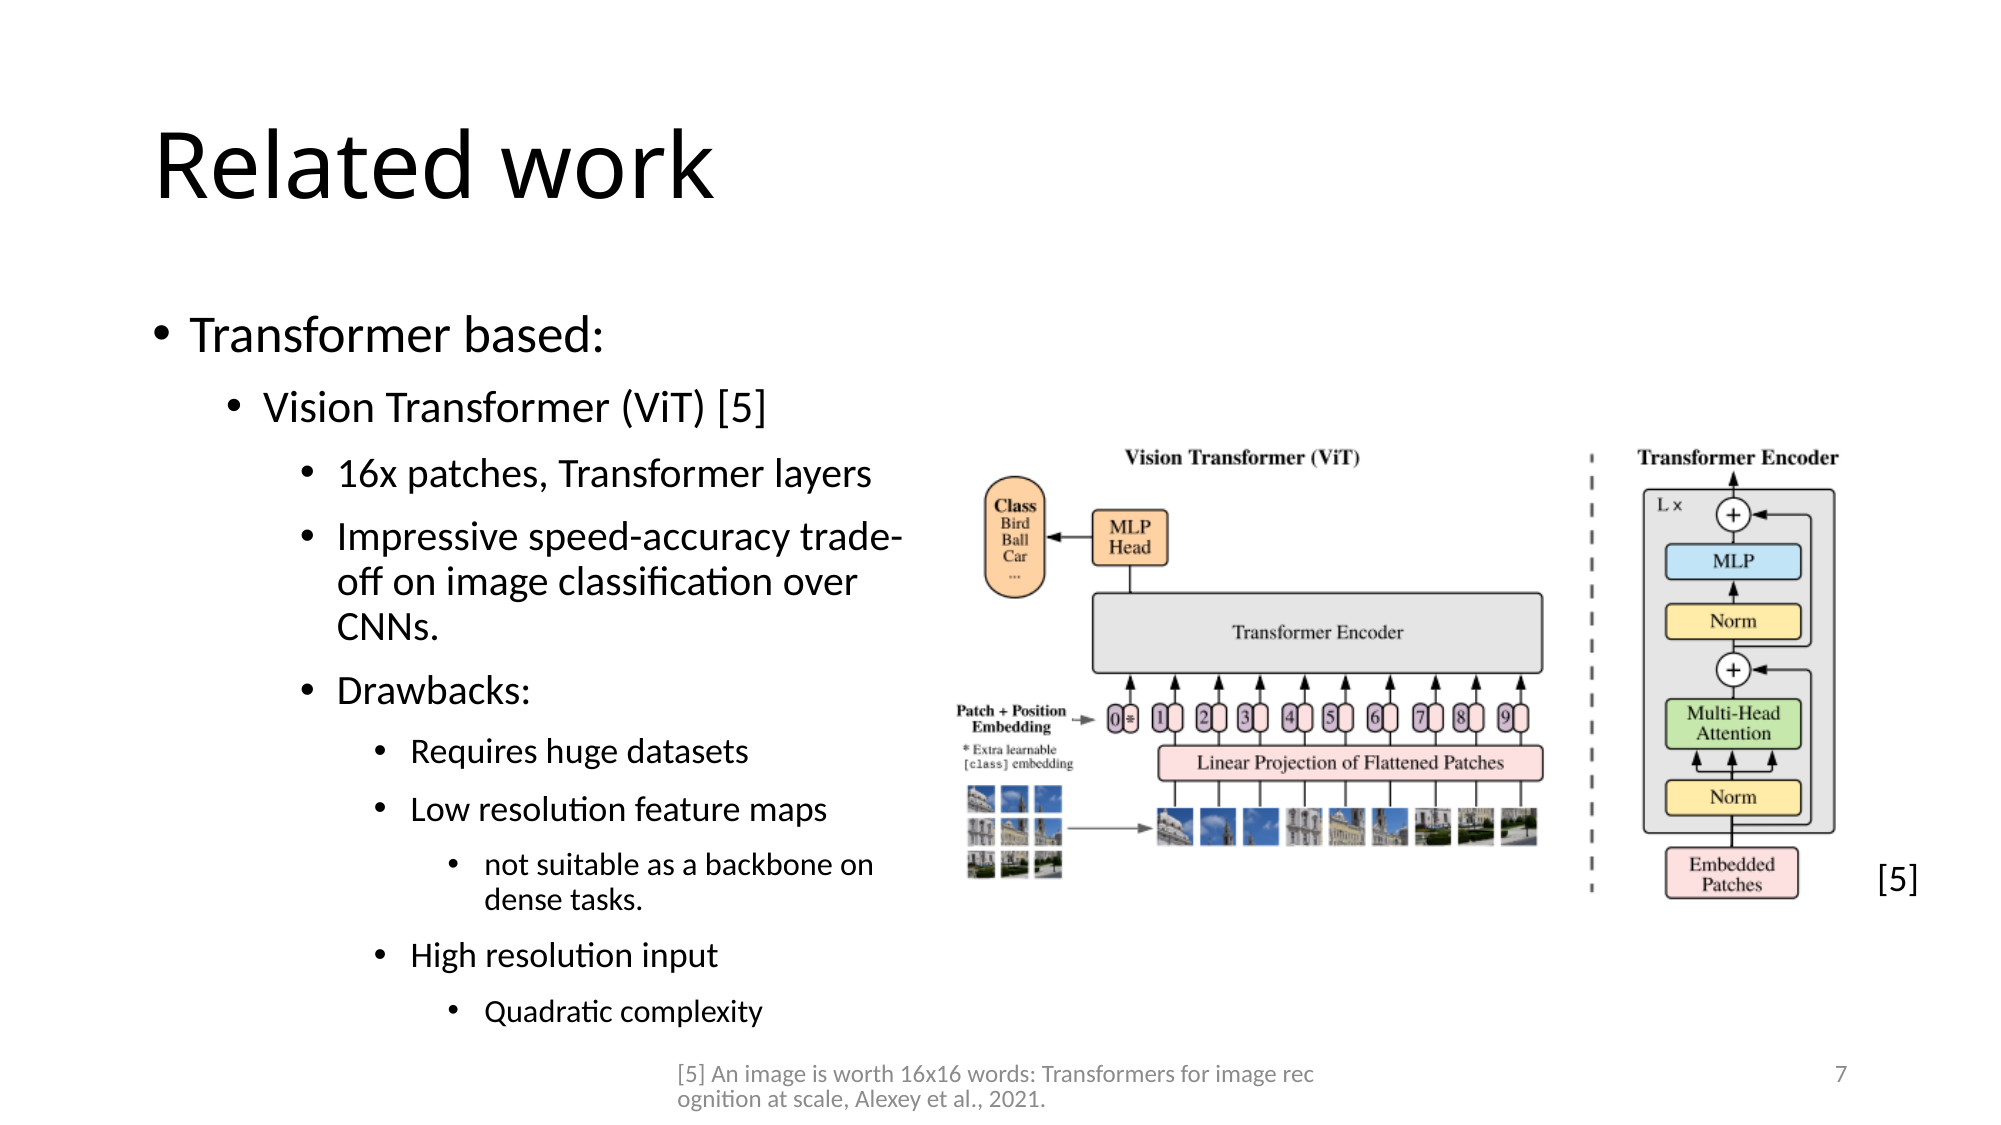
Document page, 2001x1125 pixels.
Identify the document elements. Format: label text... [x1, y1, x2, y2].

picture [934, 412, 1863, 908]
text_box [5] [1863, 847, 1948, 907]
footer [5] An image is worth 16x16 words: Transformers for image recognition at scale, Alexey et al., 2021. [662, 1042, 1338, 1103]
slide_number 7 [1412, 1042, 1863, 1103]
list Transformer based: Vision Transformer (ViT) [5] 16x patches, Transformer layers Impressive speed-accuracy trade-off on image classification over CNNs. Drawbacks: Requires huge datasets Low resolution feature maps not suitable as a backbone on dense tasks. High resolution input Quadratic complexity [137, 299, 936, 1043]
title Related work [137, 59, 1863, 278]
